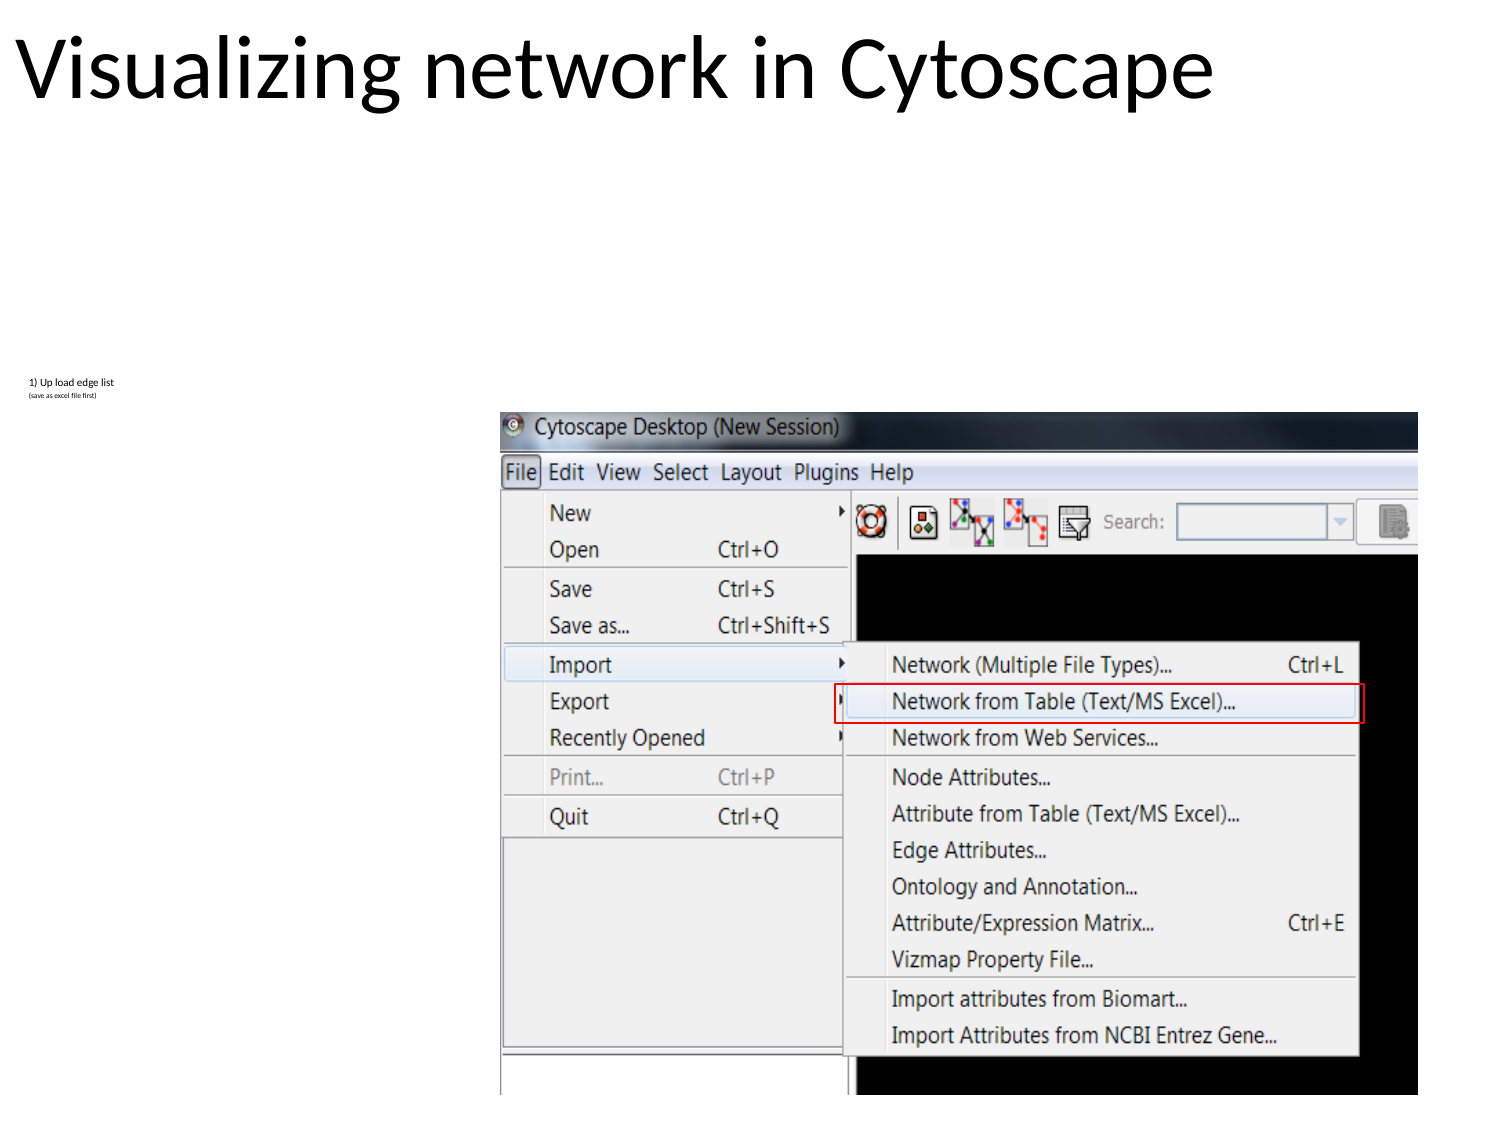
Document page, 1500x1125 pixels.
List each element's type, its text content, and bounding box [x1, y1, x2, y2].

text_box 1) Up load edge list (save as excel file first) [4, 362, 1500, 438]
title Visualizing network in Cytoscape [0, 0, 1500, 125]
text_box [499, 412, 1418, 1096]
